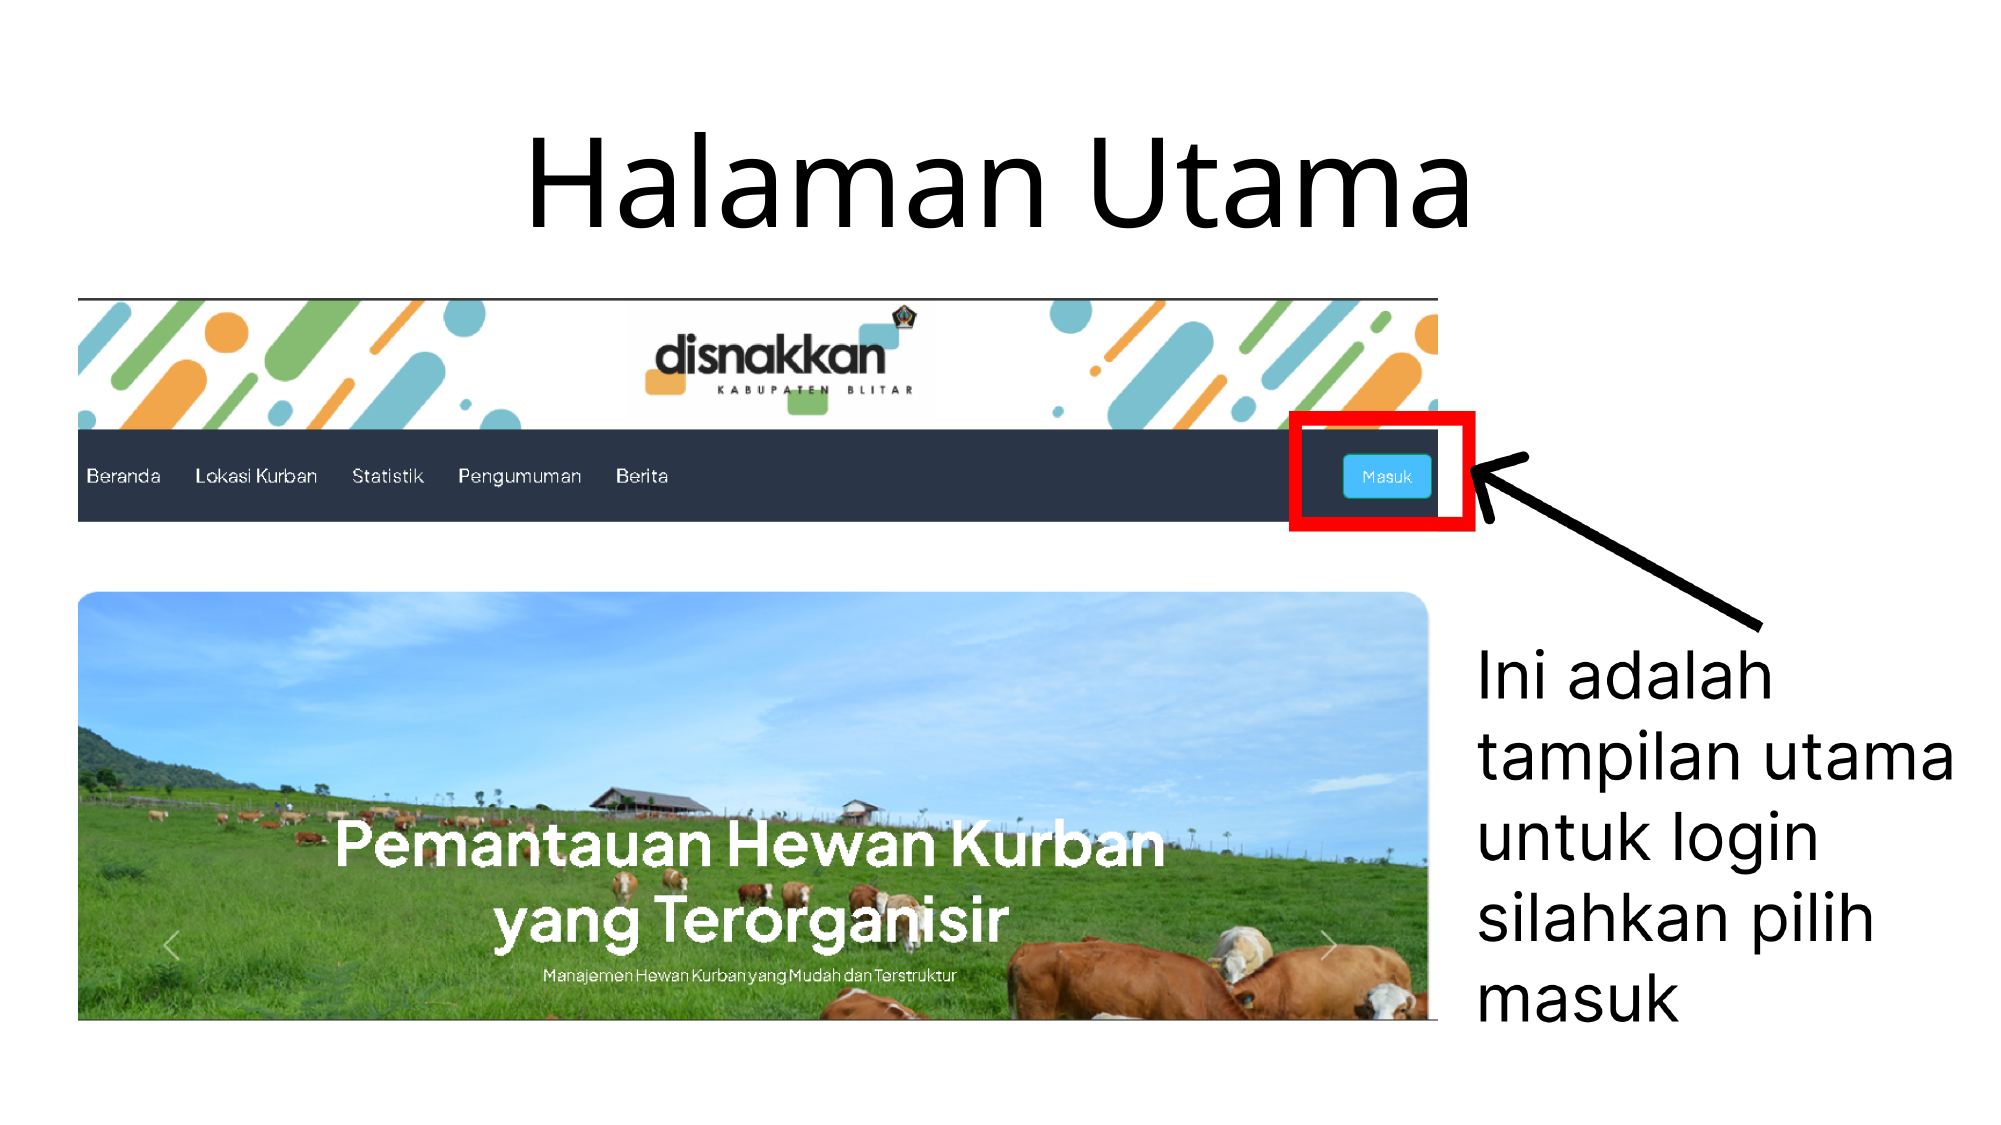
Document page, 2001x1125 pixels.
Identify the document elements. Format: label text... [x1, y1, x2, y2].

title Halaman Utama [249, 64, 1750, 263]
picture [78, 298, 2000, 1038]
